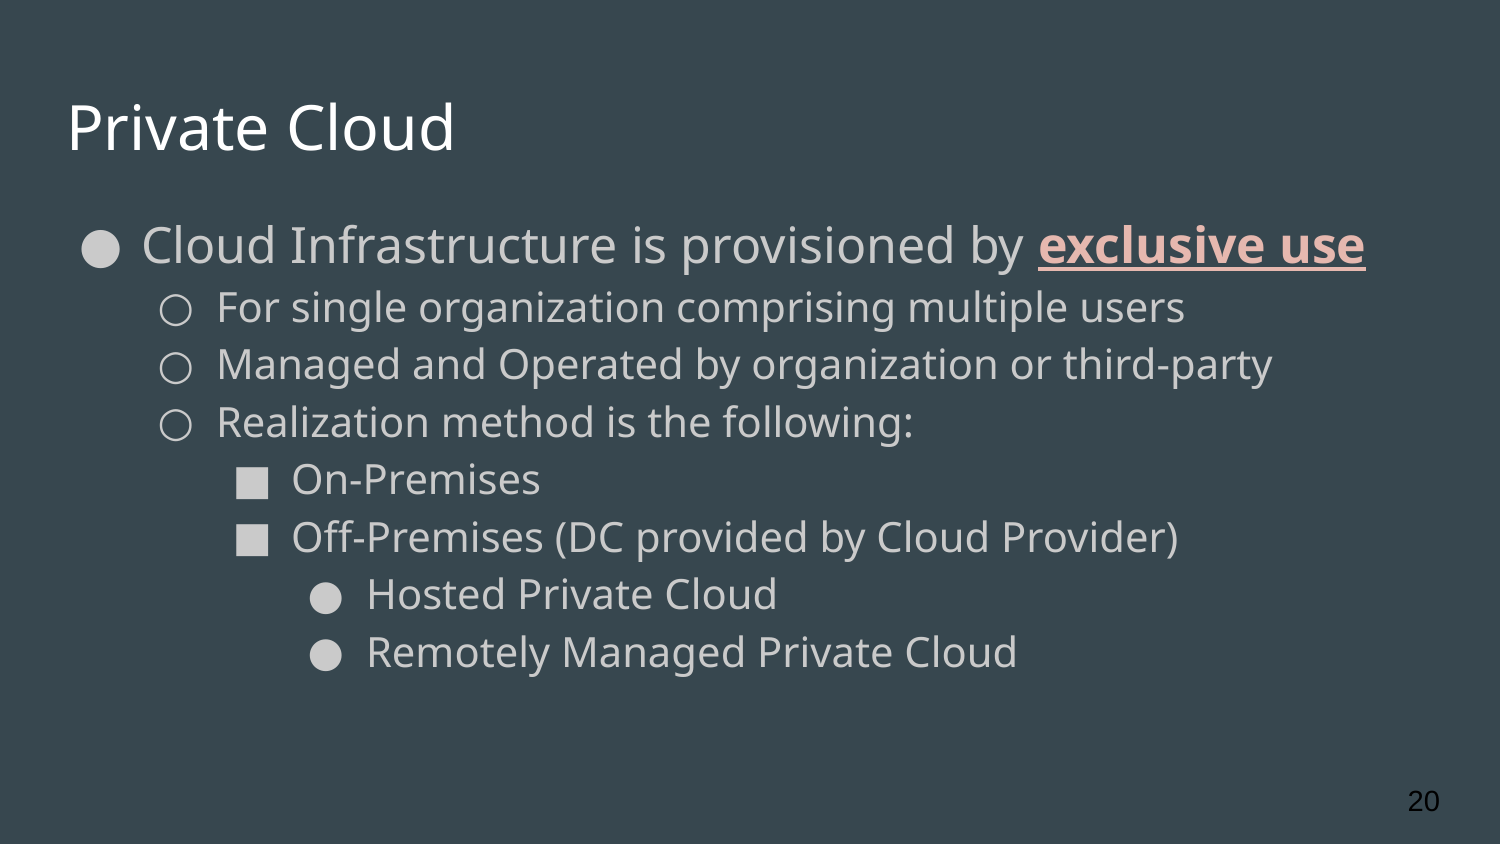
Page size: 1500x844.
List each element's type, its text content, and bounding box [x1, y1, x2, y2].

slide_number ‹#› [1392, 767, 1483, 833]
list Cloud Infrastructure is provisioned by exclusive use For single organization comprising multiple users Managed and Operated by organization or third-party Realization method is the following: On-Premises Off-Premises (DC provided by Cloud Provider) Hosted Private Cloud Remotely Managed Private Cloud [51, 189, 1449, 750]
title Private Cloud [51, 72, 1449, 167]
